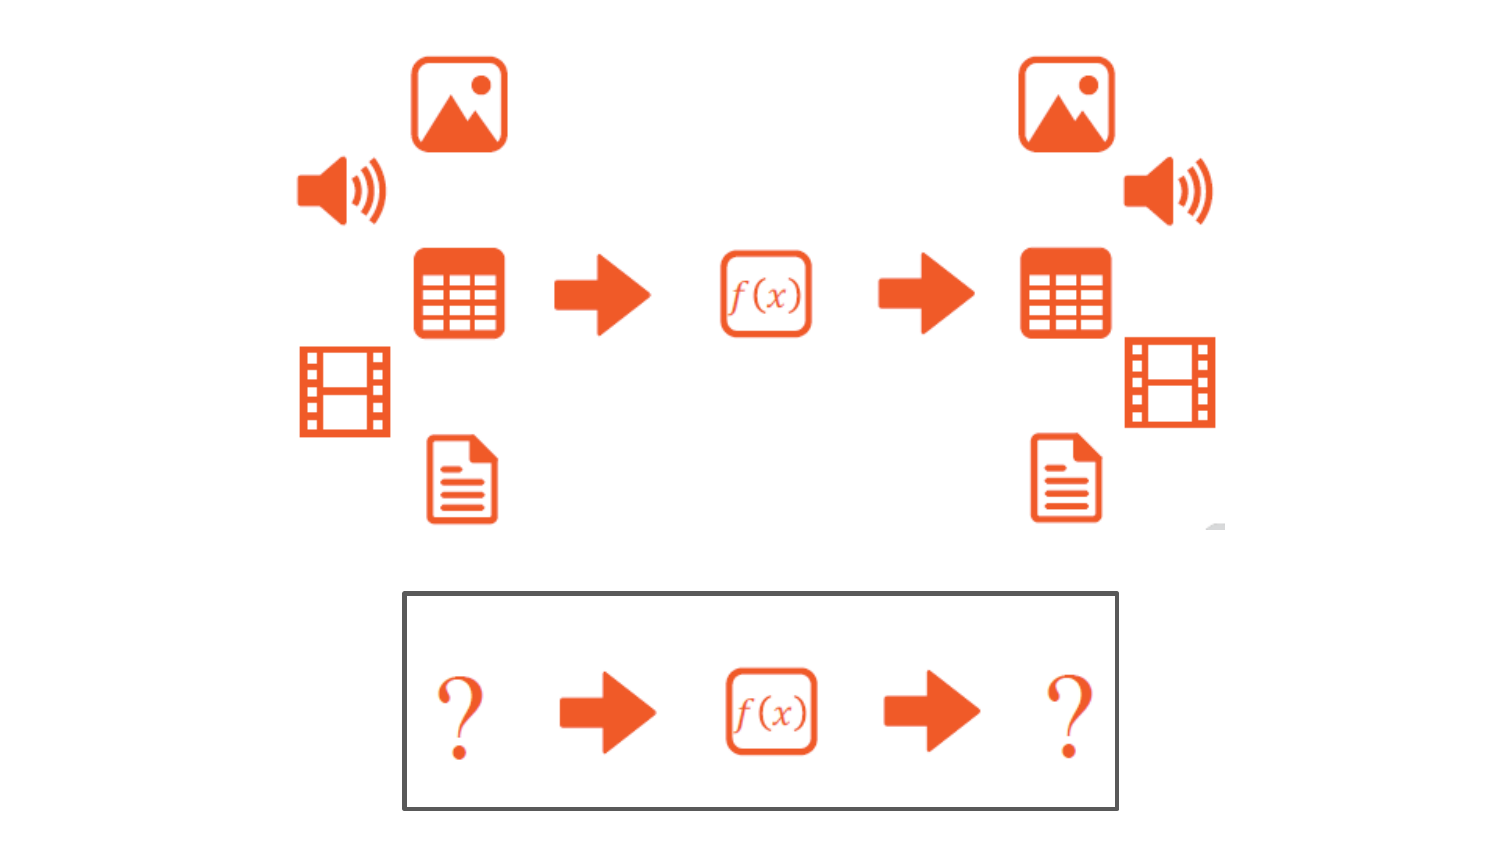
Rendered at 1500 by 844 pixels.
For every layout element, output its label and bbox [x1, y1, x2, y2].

picture [406, 595, 1115, 807]
picture [274, 43, 1226, 531]
